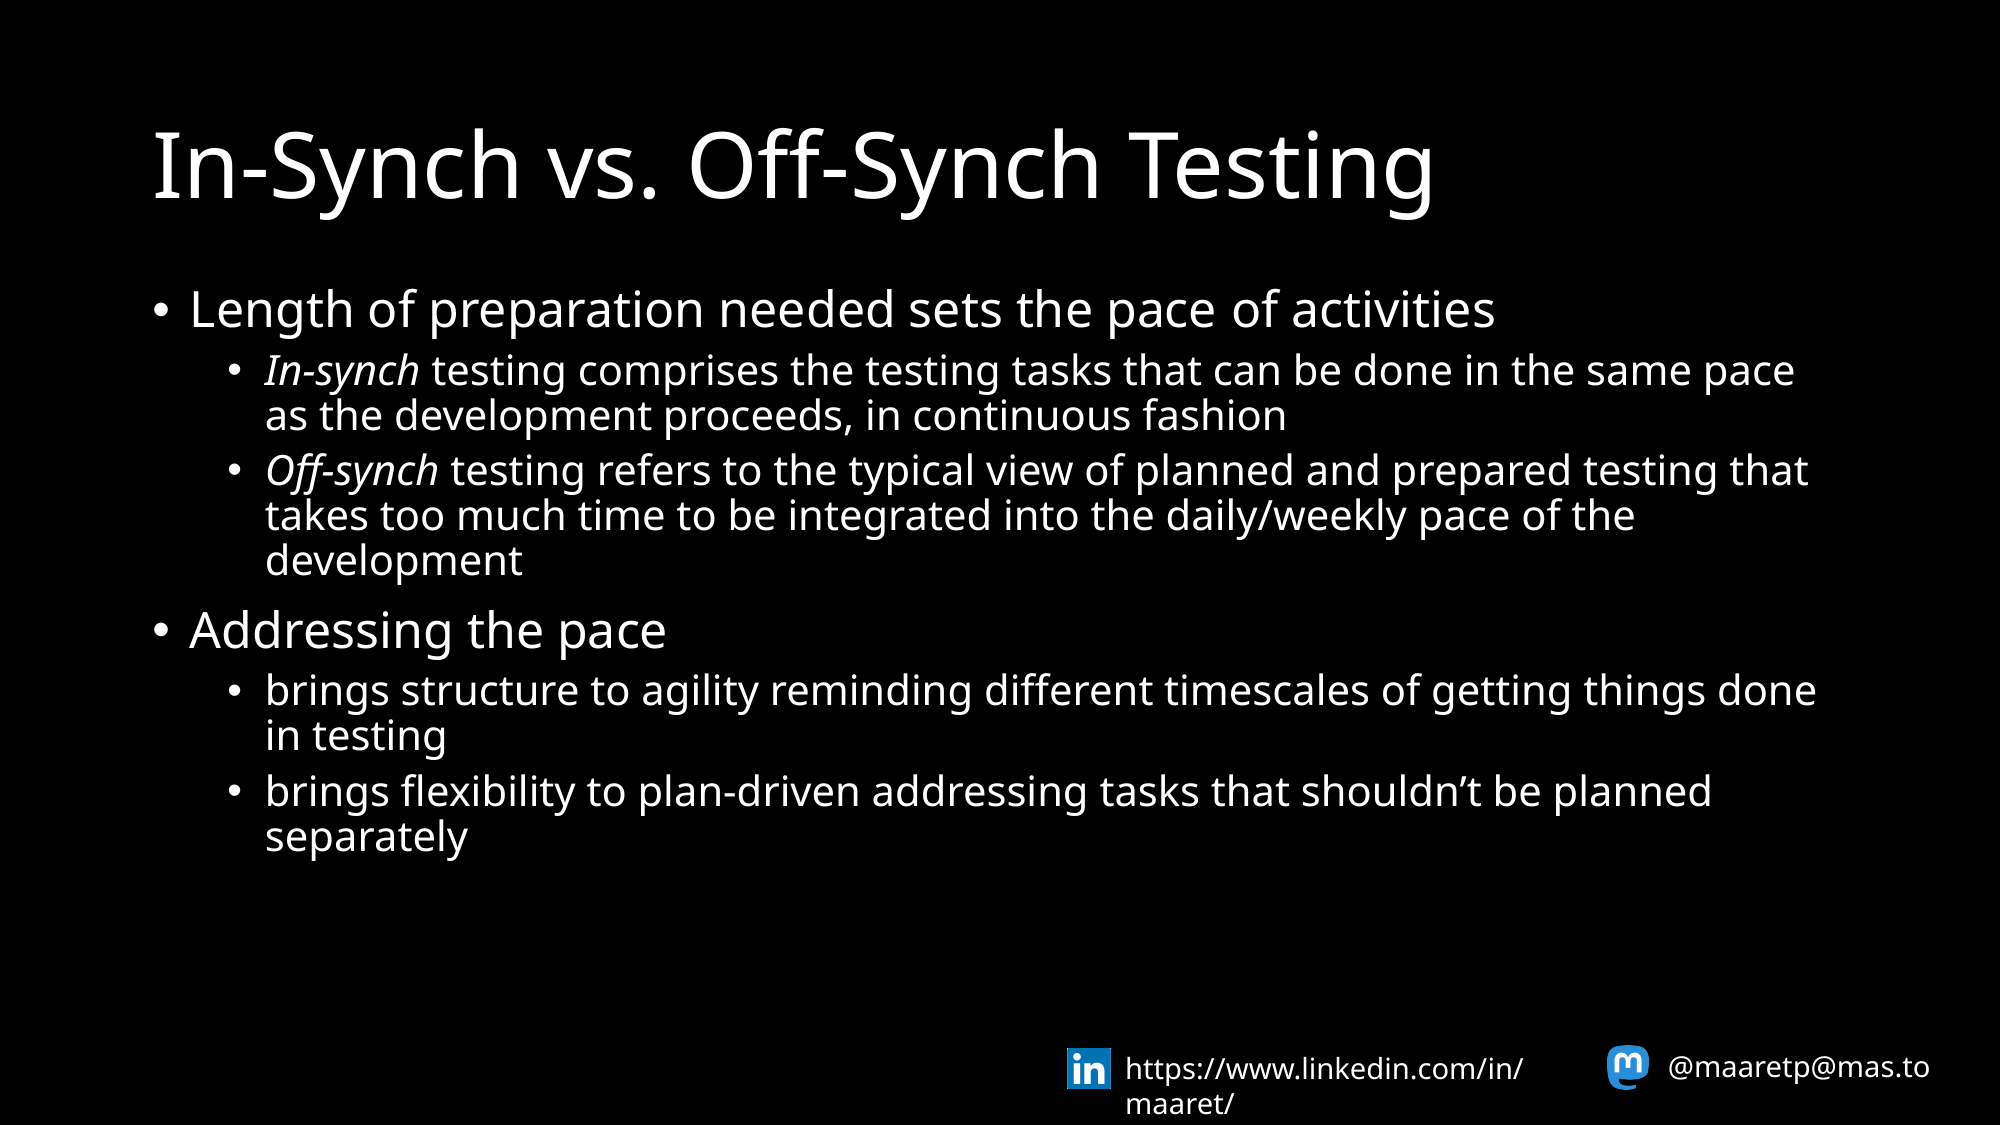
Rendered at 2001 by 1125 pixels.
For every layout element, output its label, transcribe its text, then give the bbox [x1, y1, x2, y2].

picture [1067, 1048, 1111, 1089]
title In-Synch vs. Off-Synch Testing [137, 59, 1863, 277]
list Length of preparation needed sets the pace of activities In-synch testing comprises the testing tasks that can be done in the same pace as the development proceeds, in continuous fashion Off-synch testing refers to the typical view of planned and prepared testing that takes too much time to be integrated into the daily/weekly pace of the development Addressing the pace brings structure to agility reminding different timescales of getting things done in testing brings flexibility to plan-driven addressing tasks that shouldn’t be planned separately [137, 277, 1863, 992]
picture [1607, 1045, 1649, 1090]
